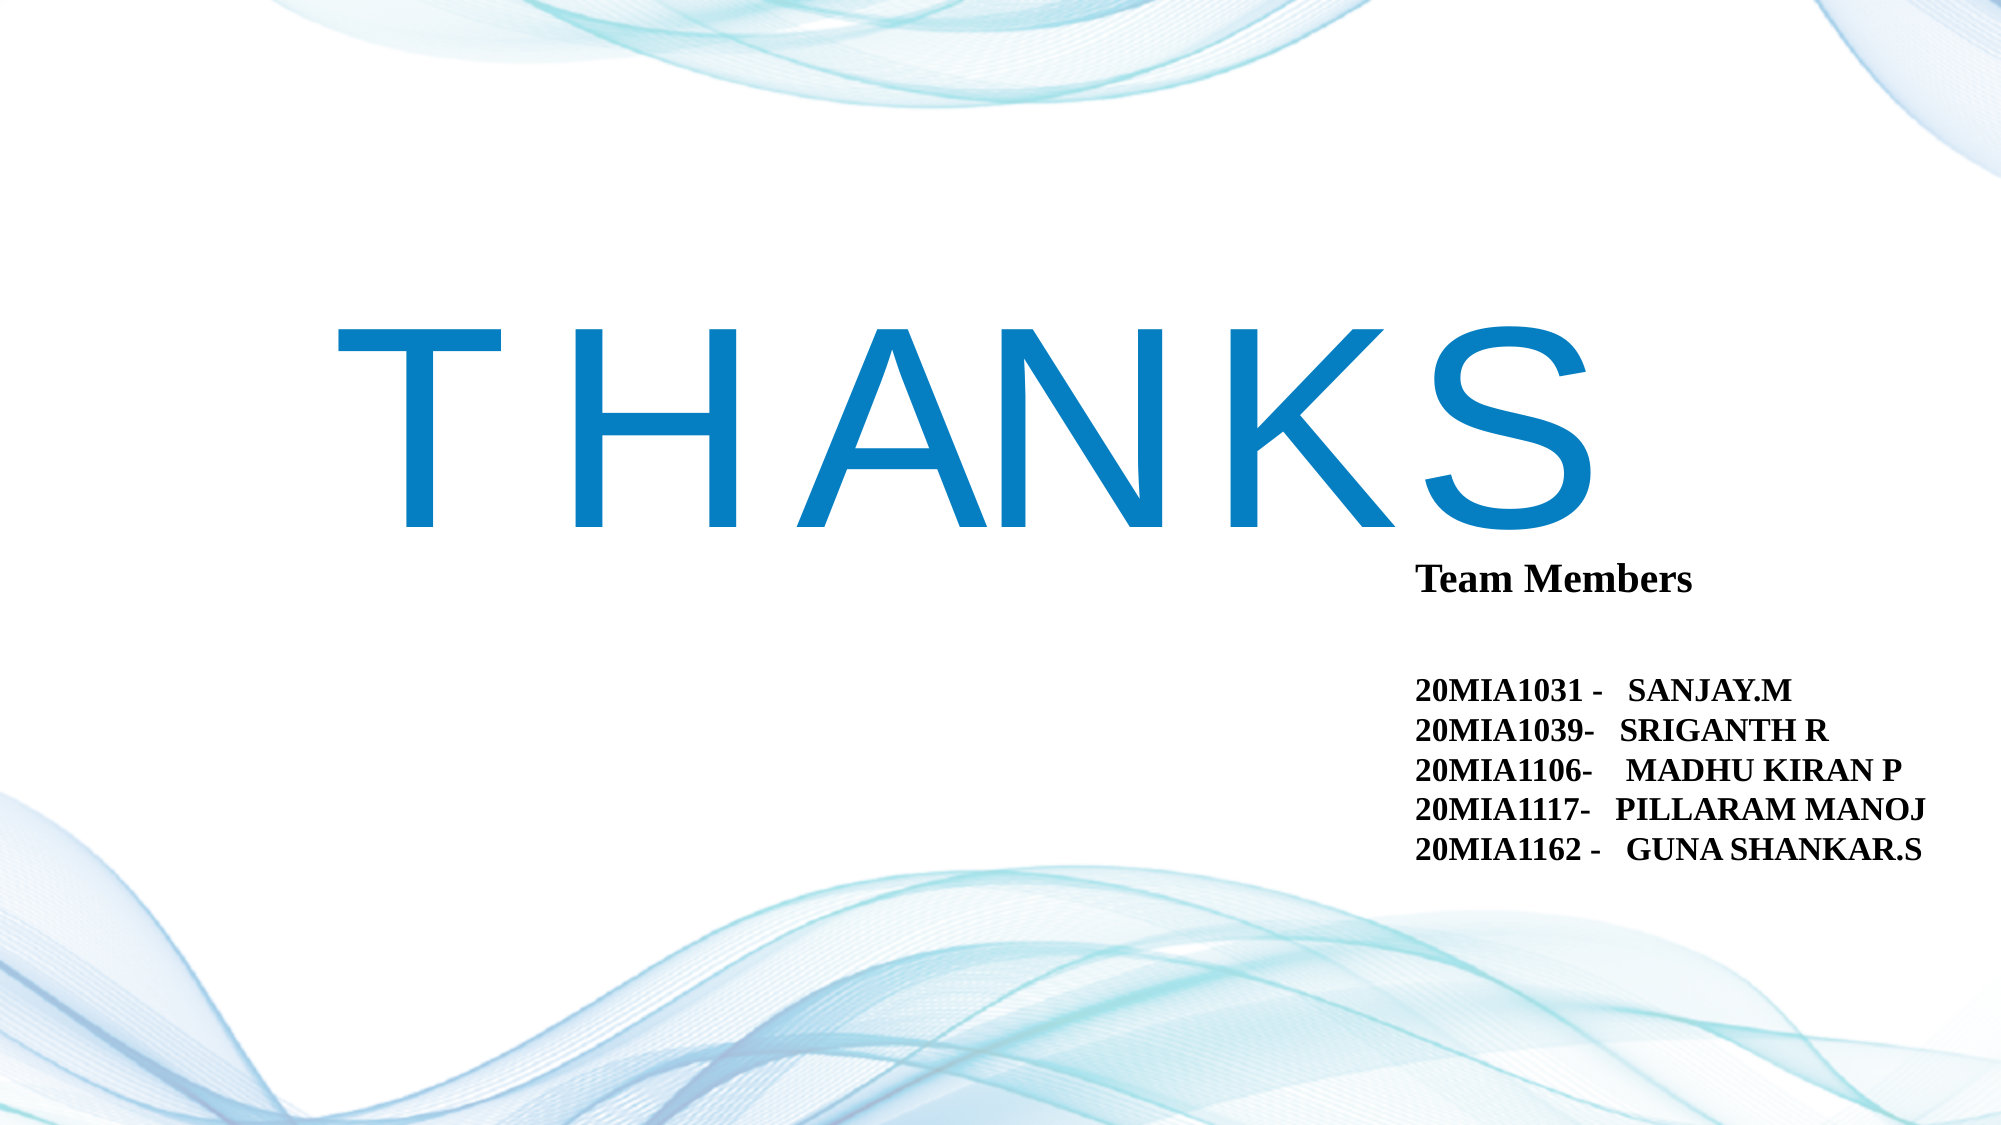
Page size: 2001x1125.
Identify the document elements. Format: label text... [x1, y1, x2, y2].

text_box Team Members 20MIA1031 - SANJAY.M 20MIA1039- SRIGANTH R 20MIA1106- MADHU KIRAN P 20MIA1117- PILLARAM MANOJ 20MIA1162 - GUNA SHANKAR.S [1317, 542, 2000, 684]
picture [0, 0, 2000, 289]
text_box T [301, 289, 537, 593]
text_box S [1389, 289, 1626, 542]
text_box A [774, 289, 963, 593]
text_box K [1185, 289, 1389, 593]
text_box H [537, 289, 774, 593]
text_box N [963, 289, 1185, 593]
picture [0, 684, 2000, 1125]
